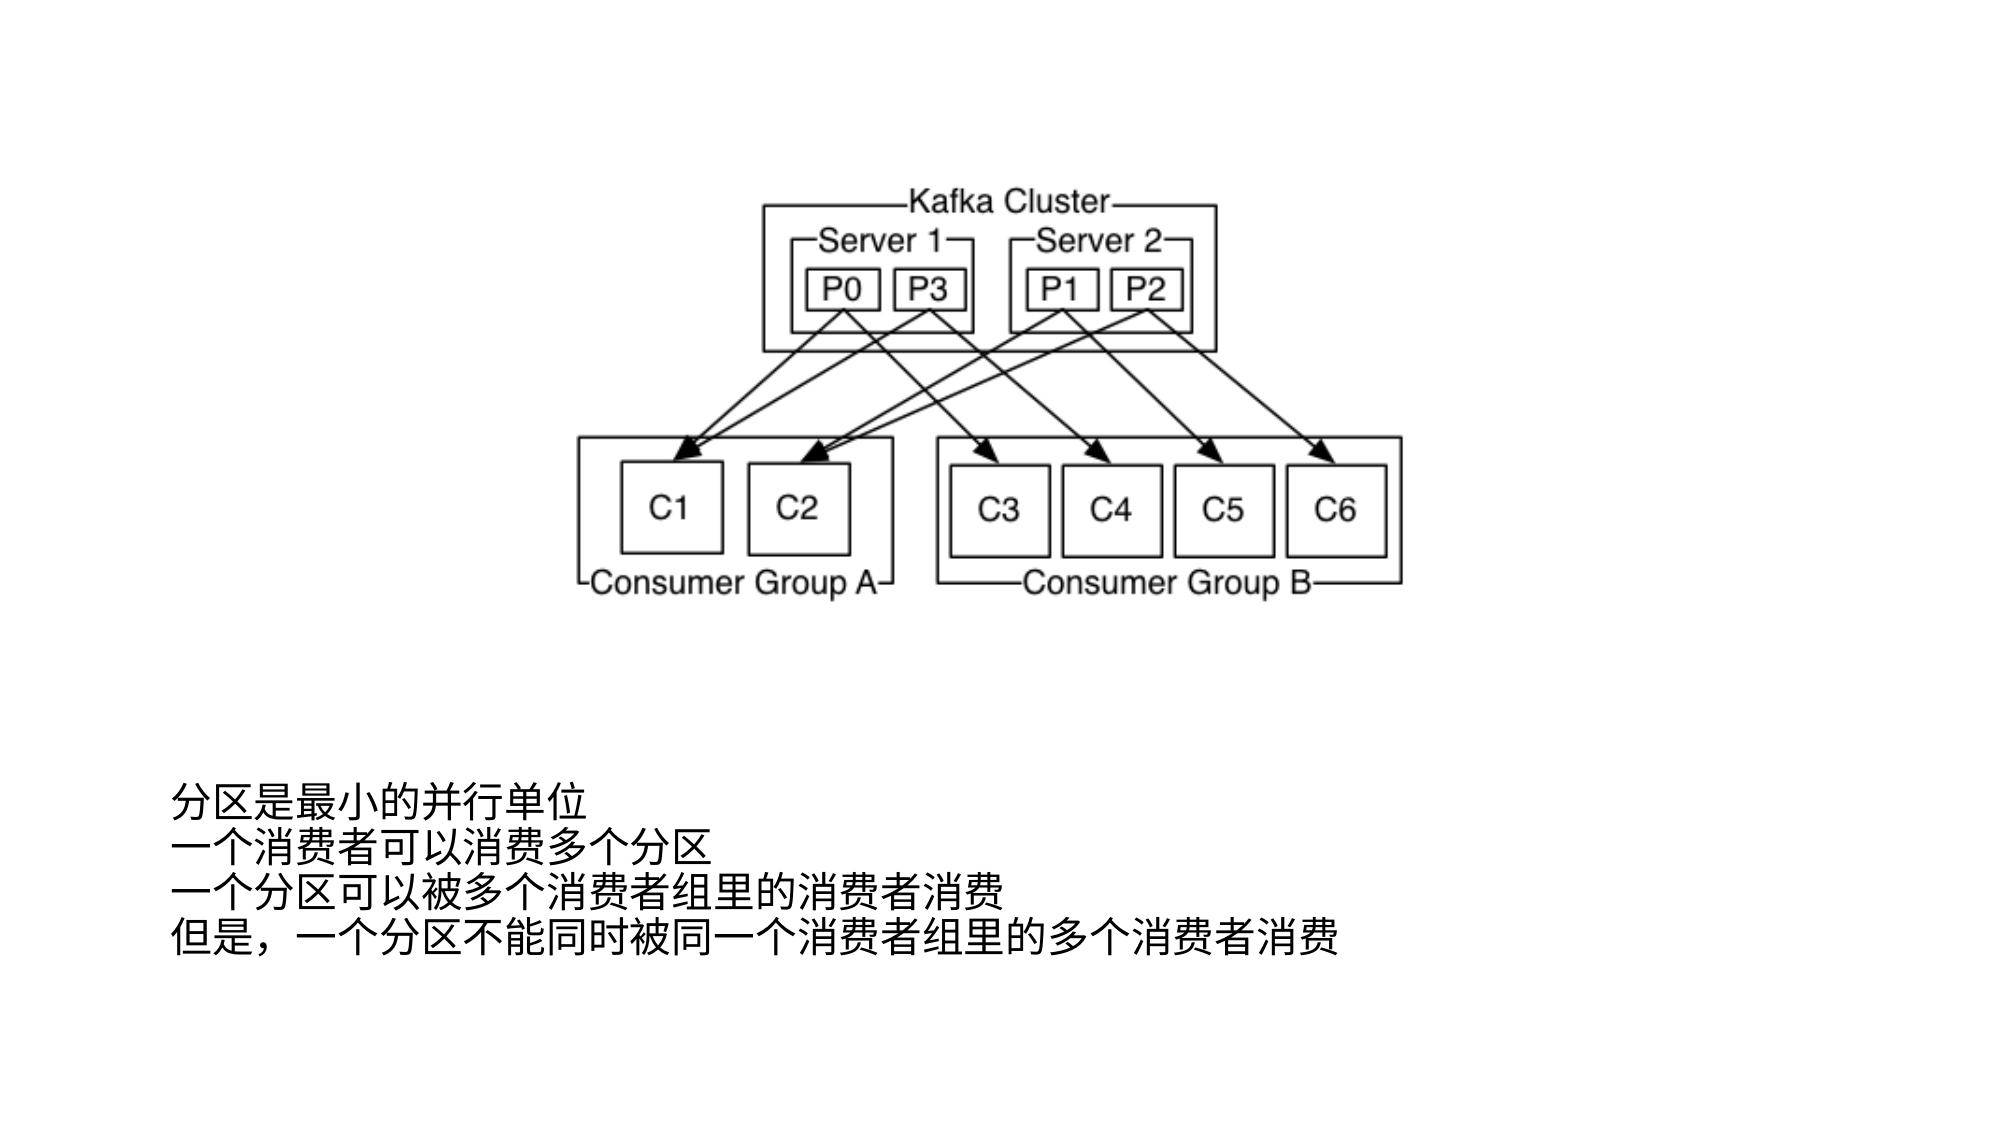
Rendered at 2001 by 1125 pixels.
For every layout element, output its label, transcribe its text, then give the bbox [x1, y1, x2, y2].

title 分区是最小的并行单位 一个消费者可以消费多个分区 一个分区可以被多个消费者组里的消费者消费 但是，一个分区不能同时被同一个消费者组里的多个消费者消费 [155, 705, 1881, 1038]
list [547, 157, 1433, 628]
